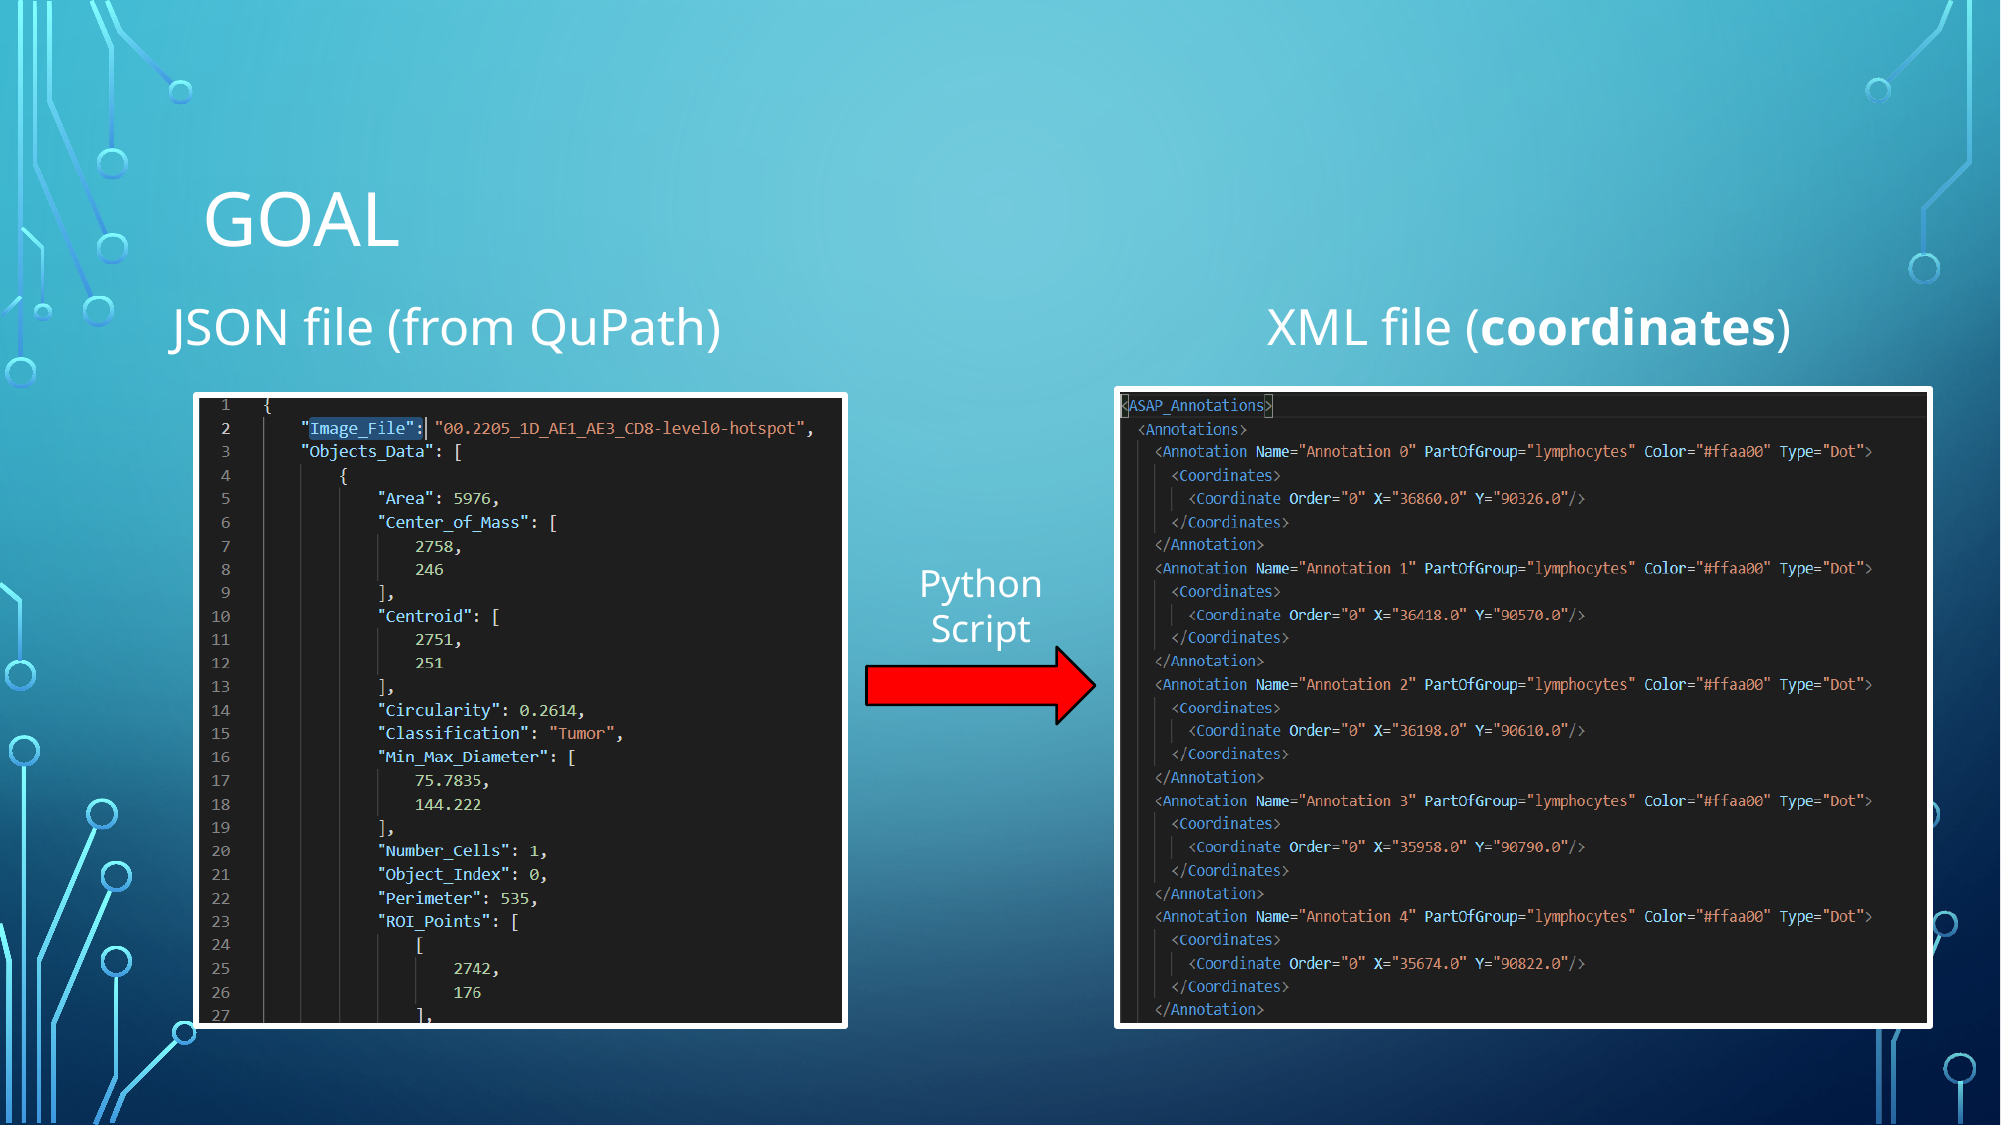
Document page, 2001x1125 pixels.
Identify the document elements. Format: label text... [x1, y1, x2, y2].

title goal [187, 101, 1813, 344]
text_box Python Script [898, 552, 1064, 658]
text_box [865, 652, 1097, 726]
text_box JSON file (from QuPath) [157, 287, 737, 363]
text_box XML file (coordinates) [1253, 287, 1807, 363]
picture [199, 398, 843, 1023]
picture [1119, 392, 1928, 1023]
